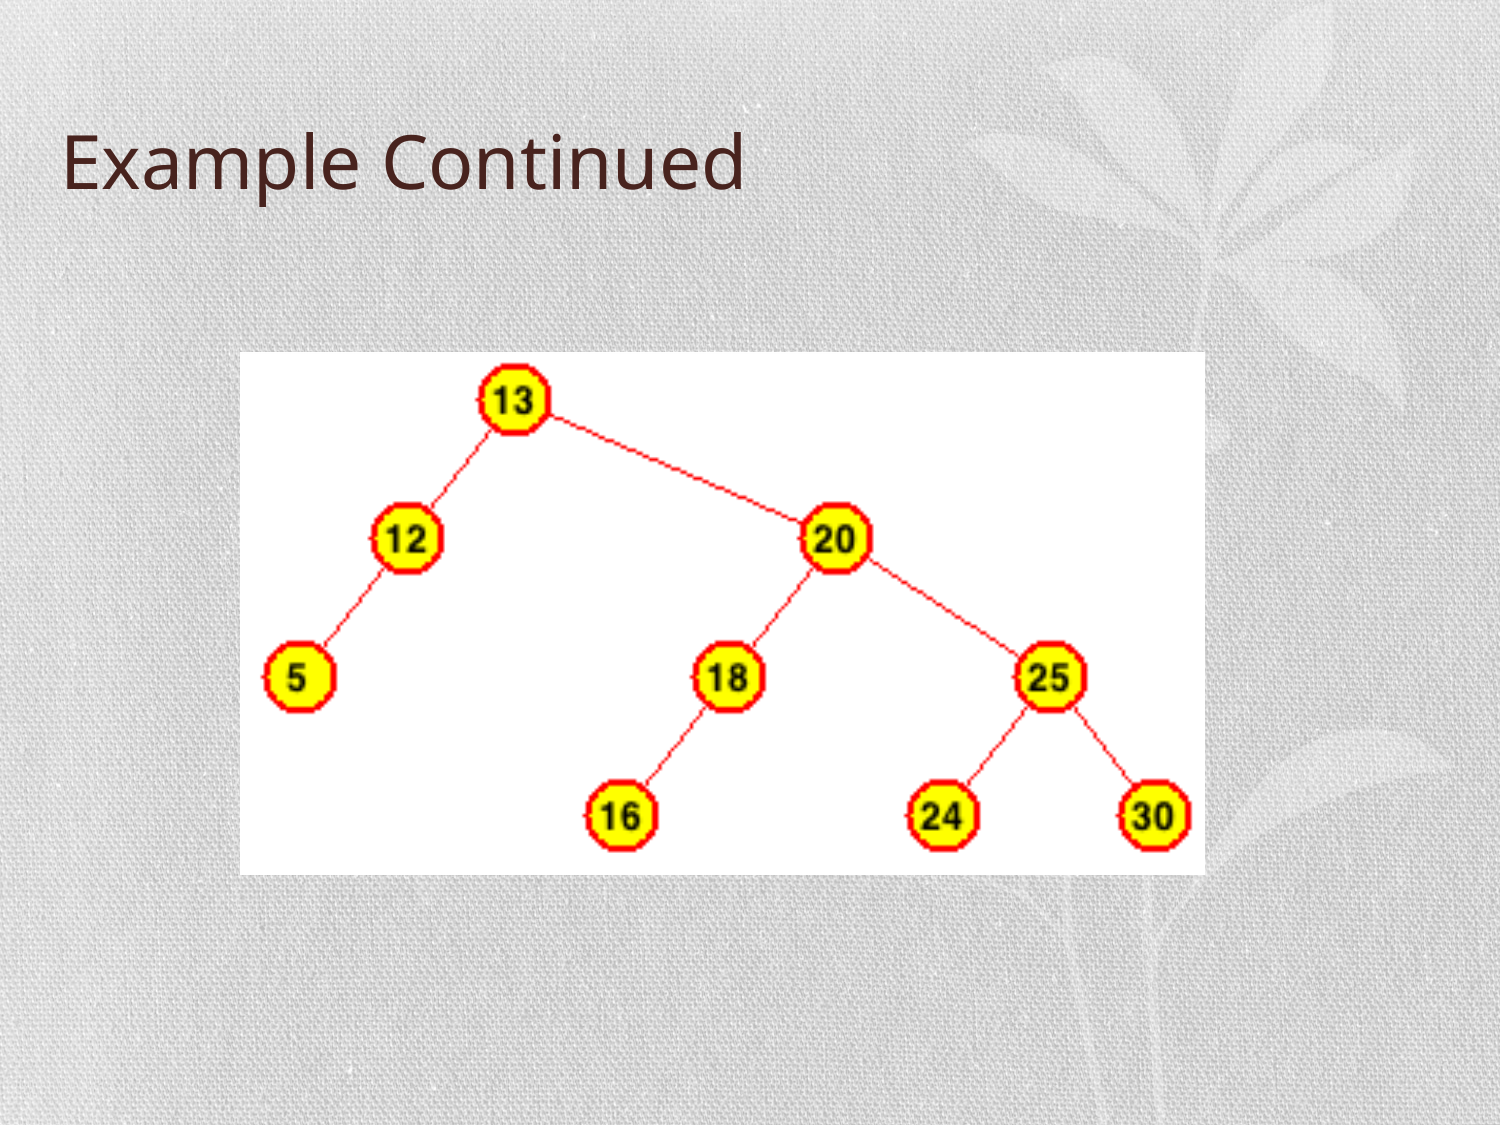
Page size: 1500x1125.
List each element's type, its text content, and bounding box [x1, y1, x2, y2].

title Example Continued [45, 37, 1455, 213]
picture [240, 351, 1205, 876]
